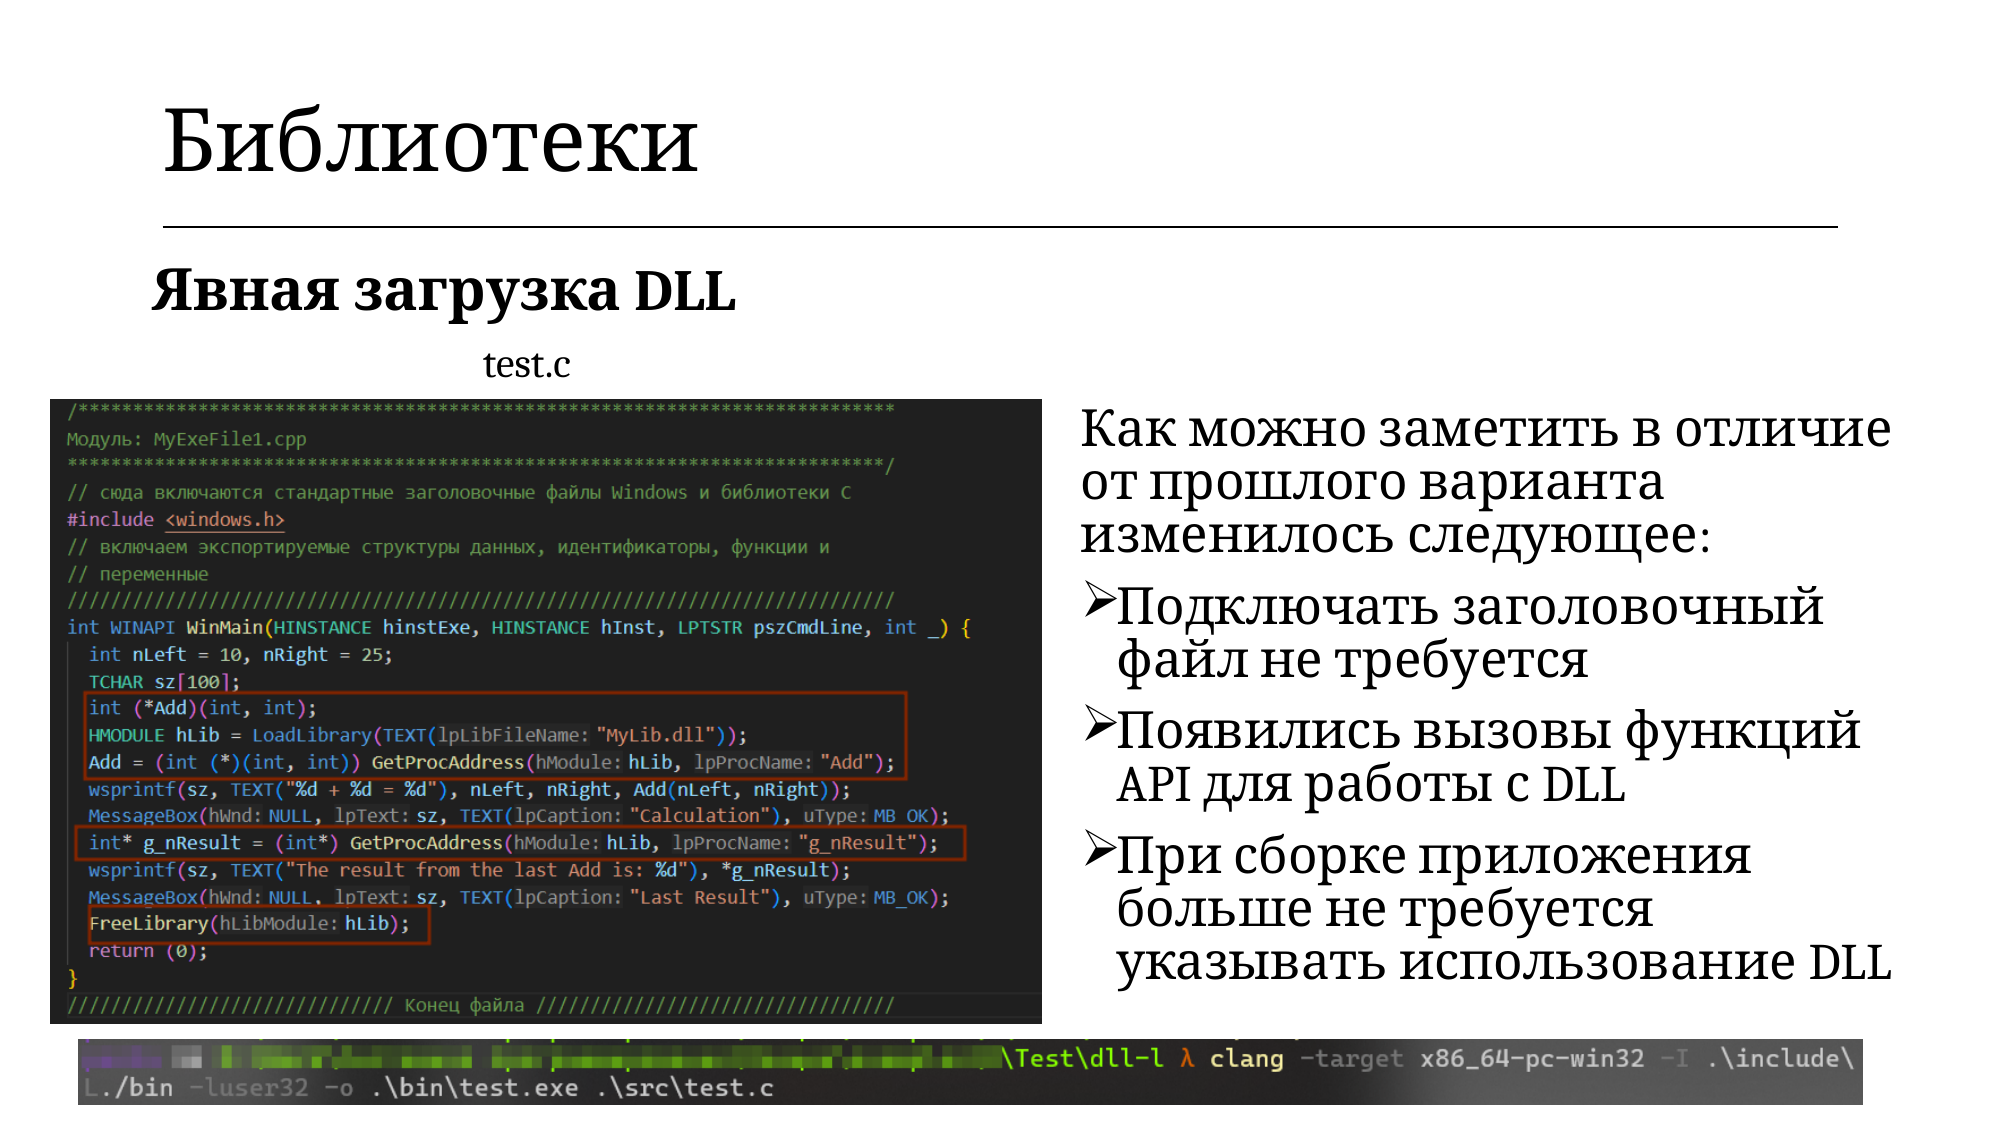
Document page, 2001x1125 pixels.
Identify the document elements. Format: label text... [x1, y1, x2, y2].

list Явная загрузка DLL [137, 255, 1863, 351]
text_box Как можно заметить в отличие от прошлого варианта изменилось следующее: Подключать заголовочный файл не требуется Появились вызовы функций API для работы с DLL При сборке приложения больше не требуется указывать использование DLL [1065, 396, 1928, 1005]
text_box test.c [468, 335, 685, 399]
table_header Библиотеки [163, 60, 1838, 226]
picture [78, 1039, 1863, 1105]
picture [50, 399, 1042, 1024]
